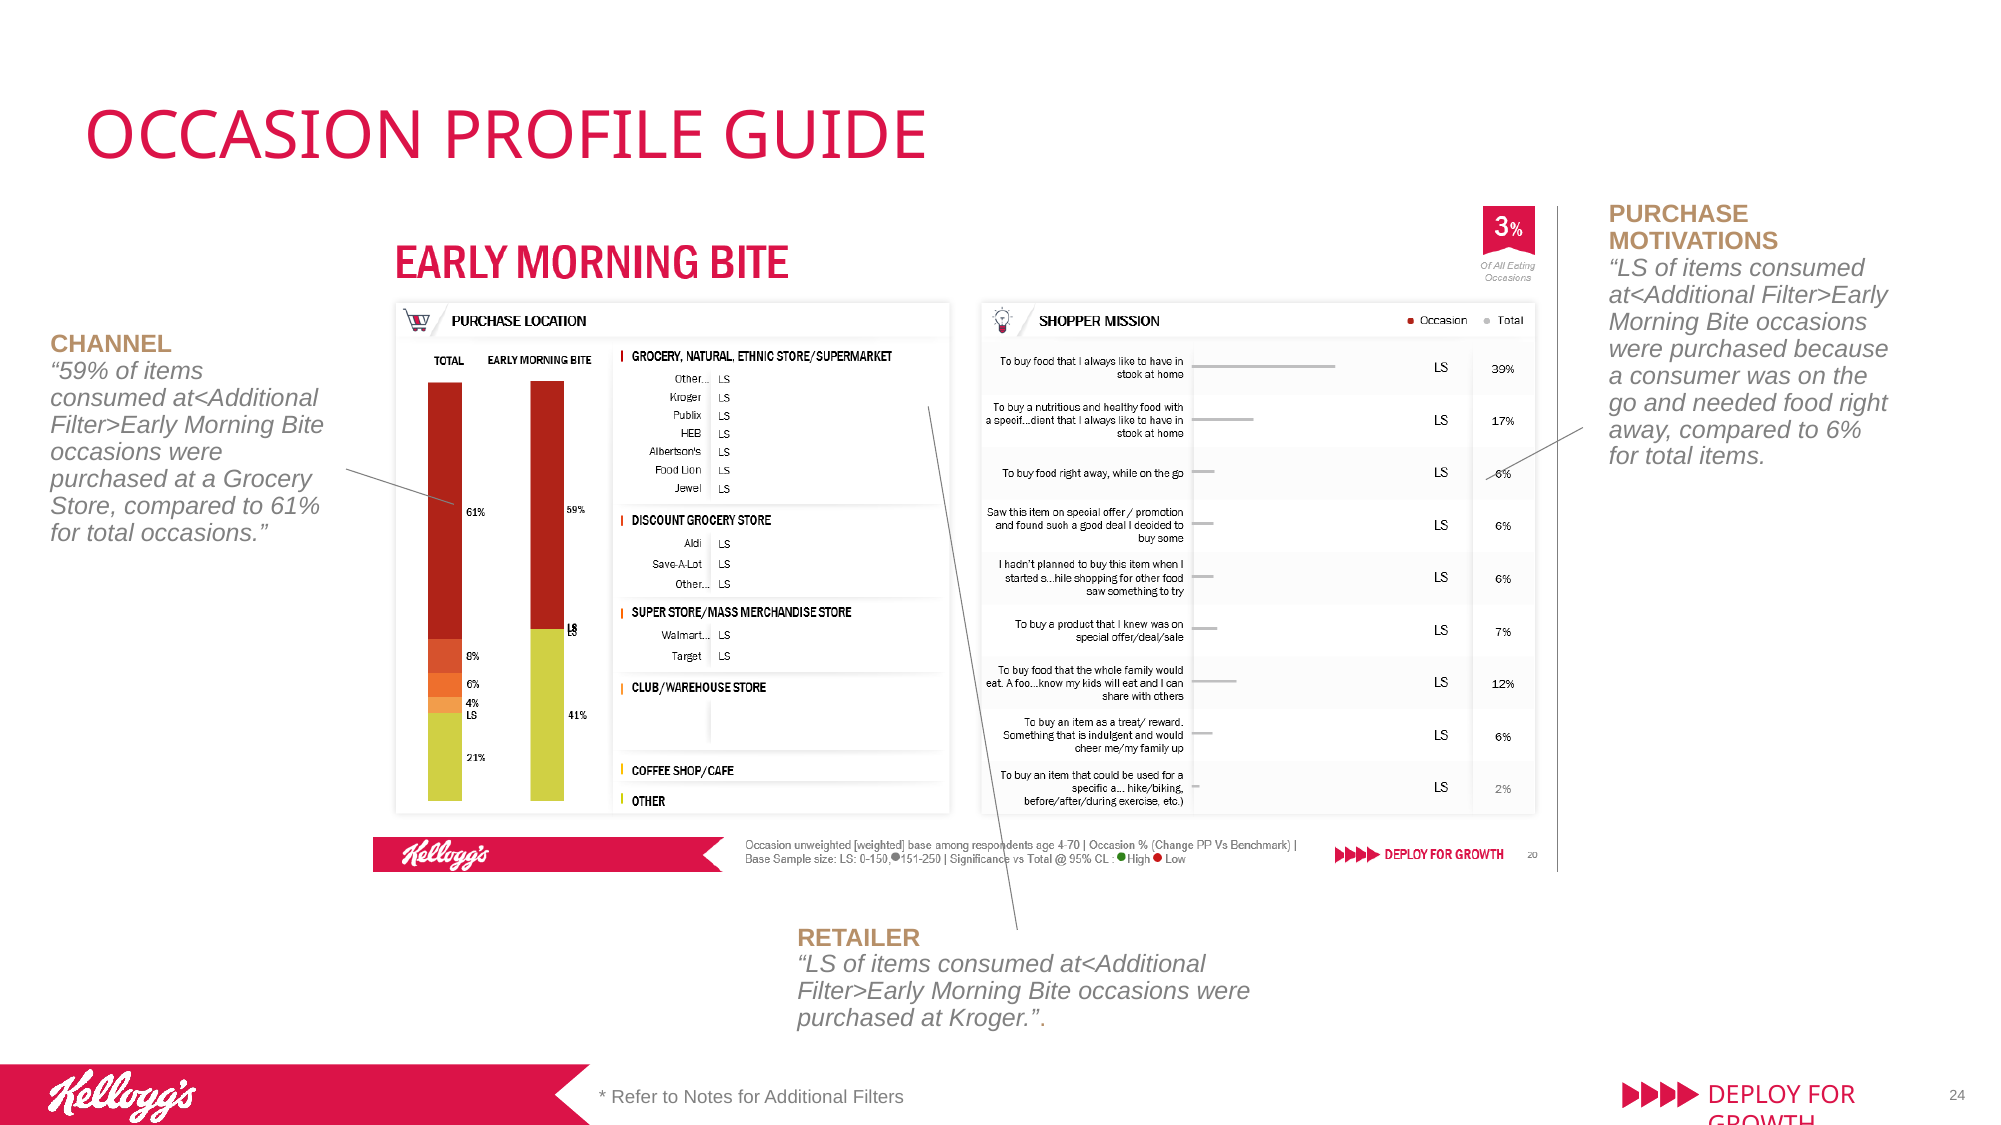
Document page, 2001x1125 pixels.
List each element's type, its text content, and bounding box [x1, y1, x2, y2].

title OCCASION PROFILE GUIDE [69, 59, 971, 215]
text_box PURCHASE MOTIVATIONS “LS of items consumed at<Additional Filter>Early Morning Bite occasions were purchased because a consumer was on the go and needed food right away, compared to 6% for total items. [1594, 193, 1907, 478]
text_box RETAILER “LS of items consumed at<Additional Filter>Early Morning Bite occasions were purchased at Kroger.”. [782, 917, 1300, 1040]
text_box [928, 406, 1018, 930]
slide_number 24 [1921, 1071, 1994, 1117]
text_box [346, 468, 454, 505]
text_box CHANNEL “59% of items consumed at<Additional Filter>Early Morning Bite occasions were purchased at a Grocery Store, compared to 61% for total occasions.” [35, 323, 341, 554]
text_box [1485, 427, 1583, 480]
picture [373, 206, 1558, 873]
text_box * Refer to Notes for Additional Filters [584, 1077, 920, 1115]
